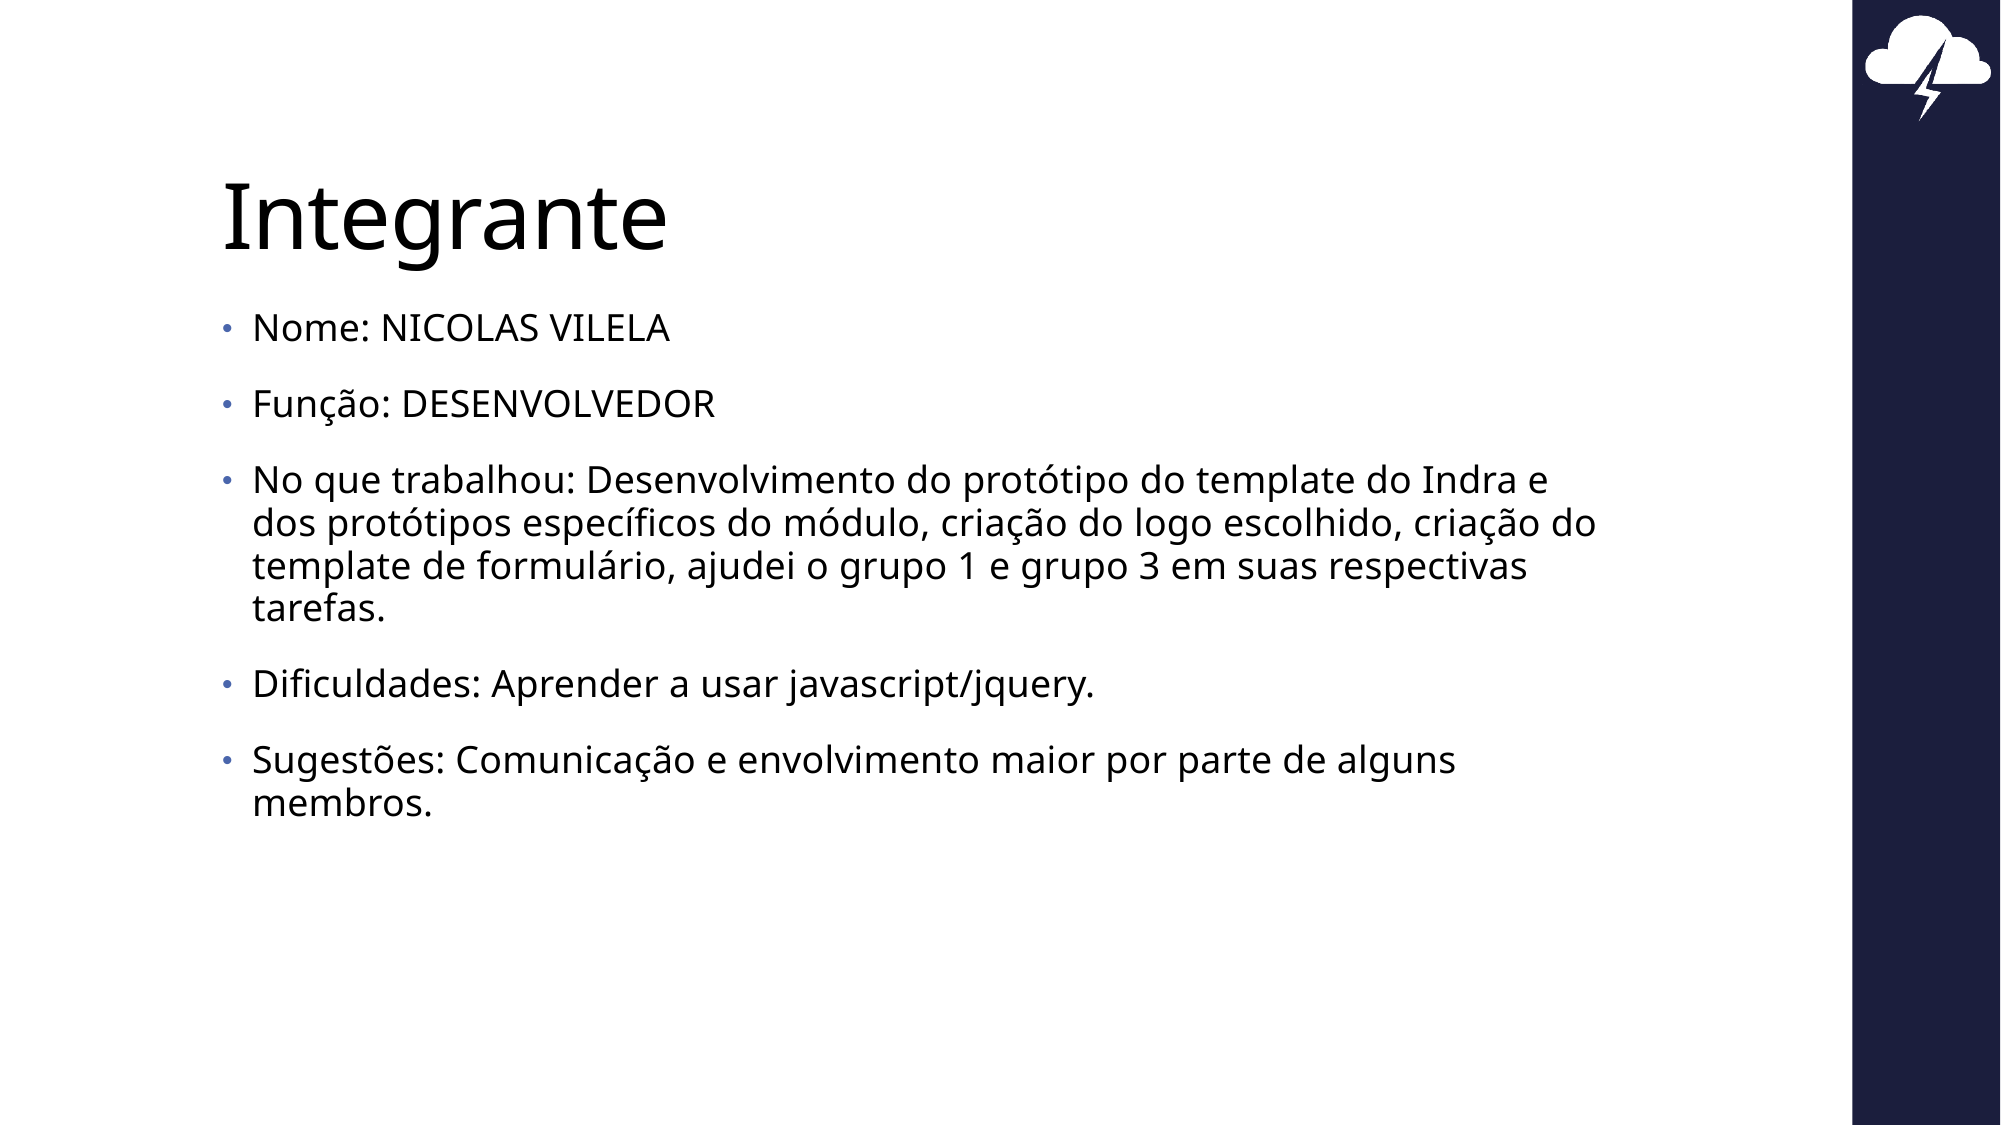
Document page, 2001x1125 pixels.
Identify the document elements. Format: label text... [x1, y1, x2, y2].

title Integrante [206, 60, 1797, 278]
list Nome: NICOLAS VILELA Função: DESENVOLVEDOR No que trabalhou: Desenvolvimento do protótipo do template do Indra e dos protótipos específicos do módulo, criação do logo escolhido, criação do template de formulário, ajudei o grupo 1 e grupo 3 em suas respectivas tarefas. Dificuldades: Aprender a usar javascript/jquery. Sugestões: Comunicação e envolvimento maior por parte de alguns membros. [206, 299, 1617, 1014]
picture [1861, 11, 1993, 126]
